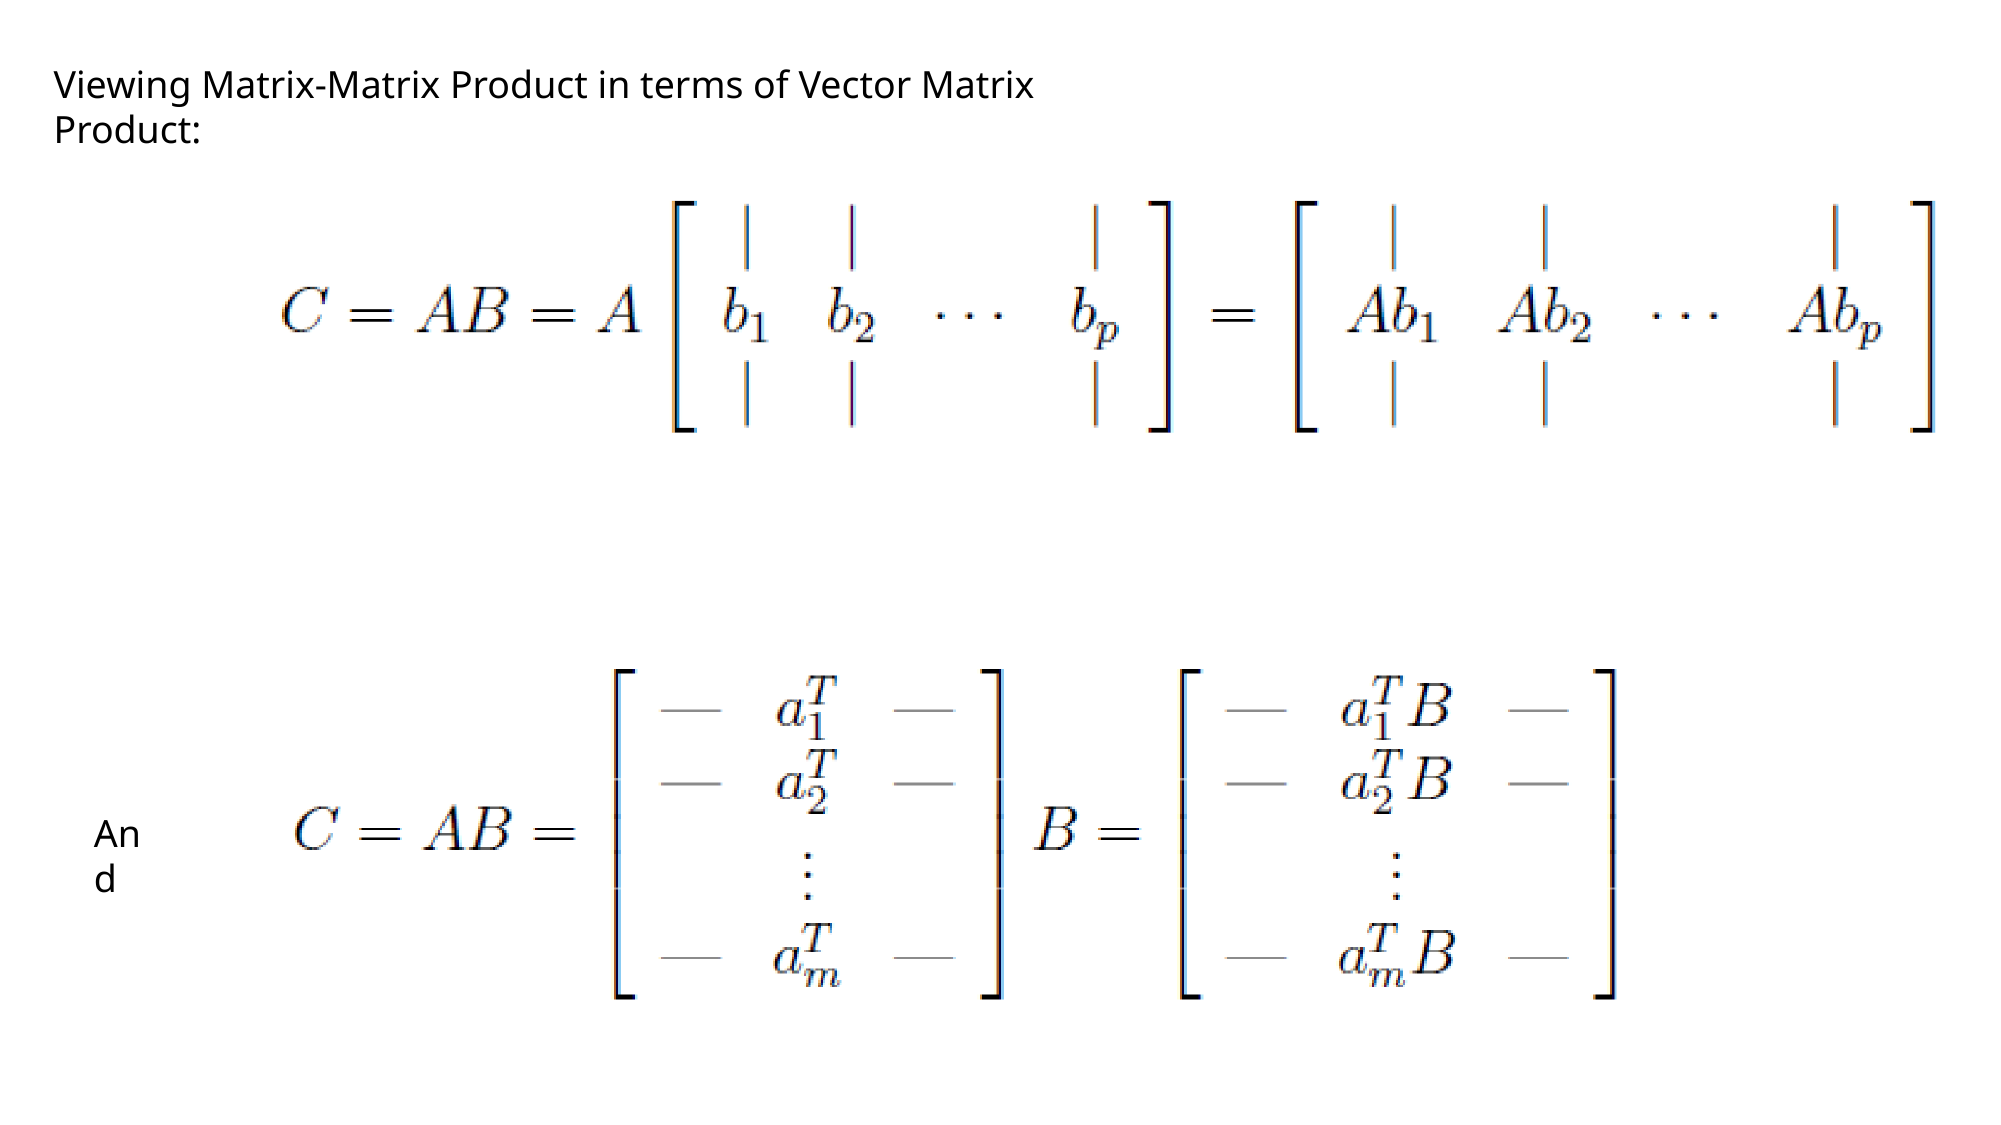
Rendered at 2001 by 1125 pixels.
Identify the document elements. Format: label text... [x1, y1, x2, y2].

text_box And [78, 802, 174, 907]
picture [240, 647, 1646, 1018]
picture [240, 183, 1957, 451]
text_box Viewing Matrix-Matrix Product in terms of Vector Matrix Product: [38, 53, 1145, 159]
